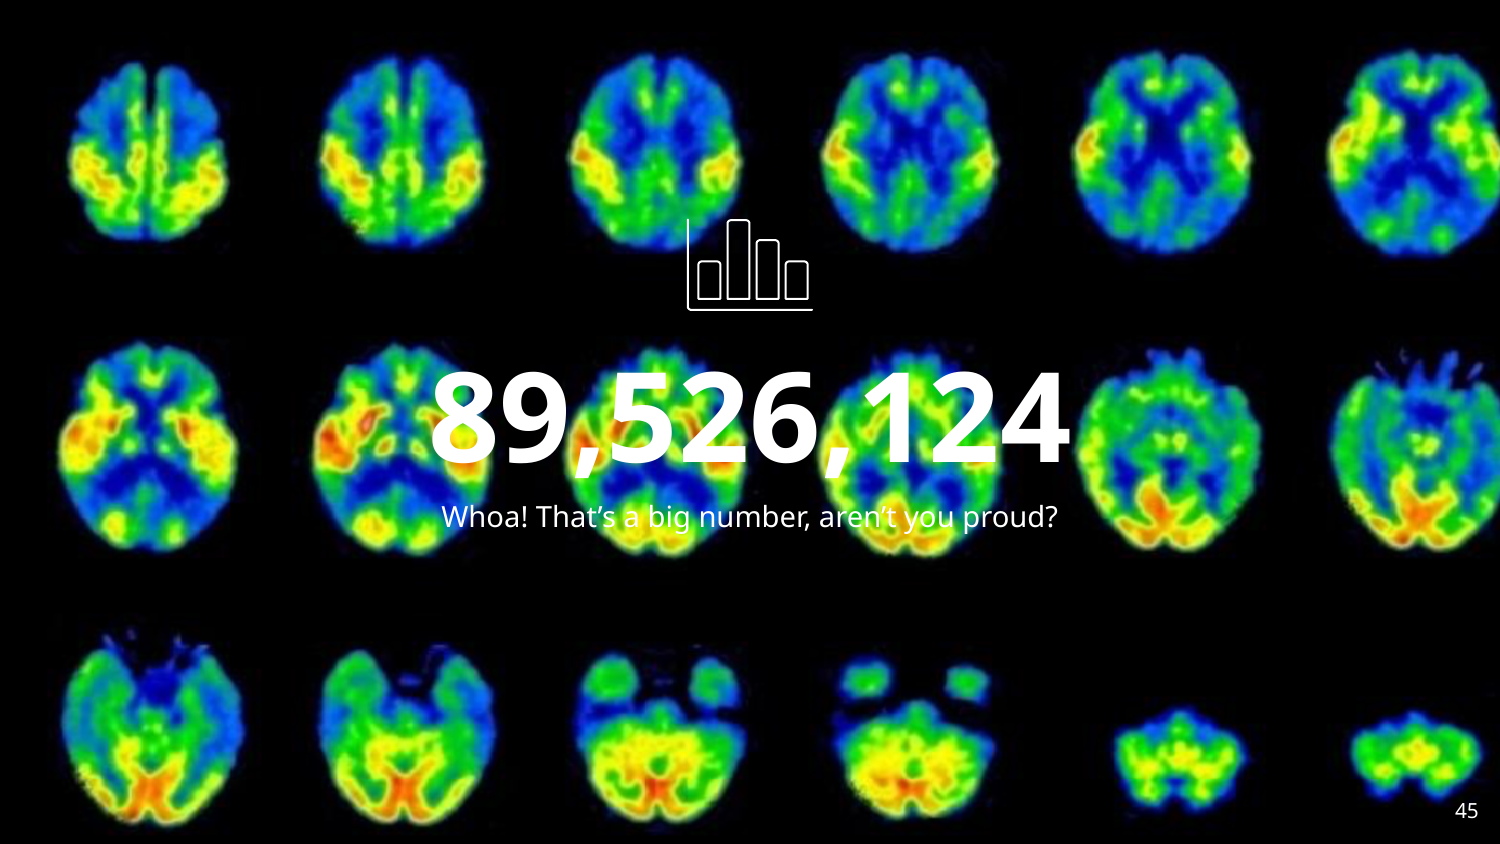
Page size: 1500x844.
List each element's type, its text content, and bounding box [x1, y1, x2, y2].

subtitle Whoa! That’s a big number, aren’t you proud? [112, 478, 1388, 608]
title 89,526,124 [112, 322, 1388, 478]
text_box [687, 219, 813, 311]
slide_number 45 [1403, 779, 1494, 844]
picture [0, 0, 1500, 844]
